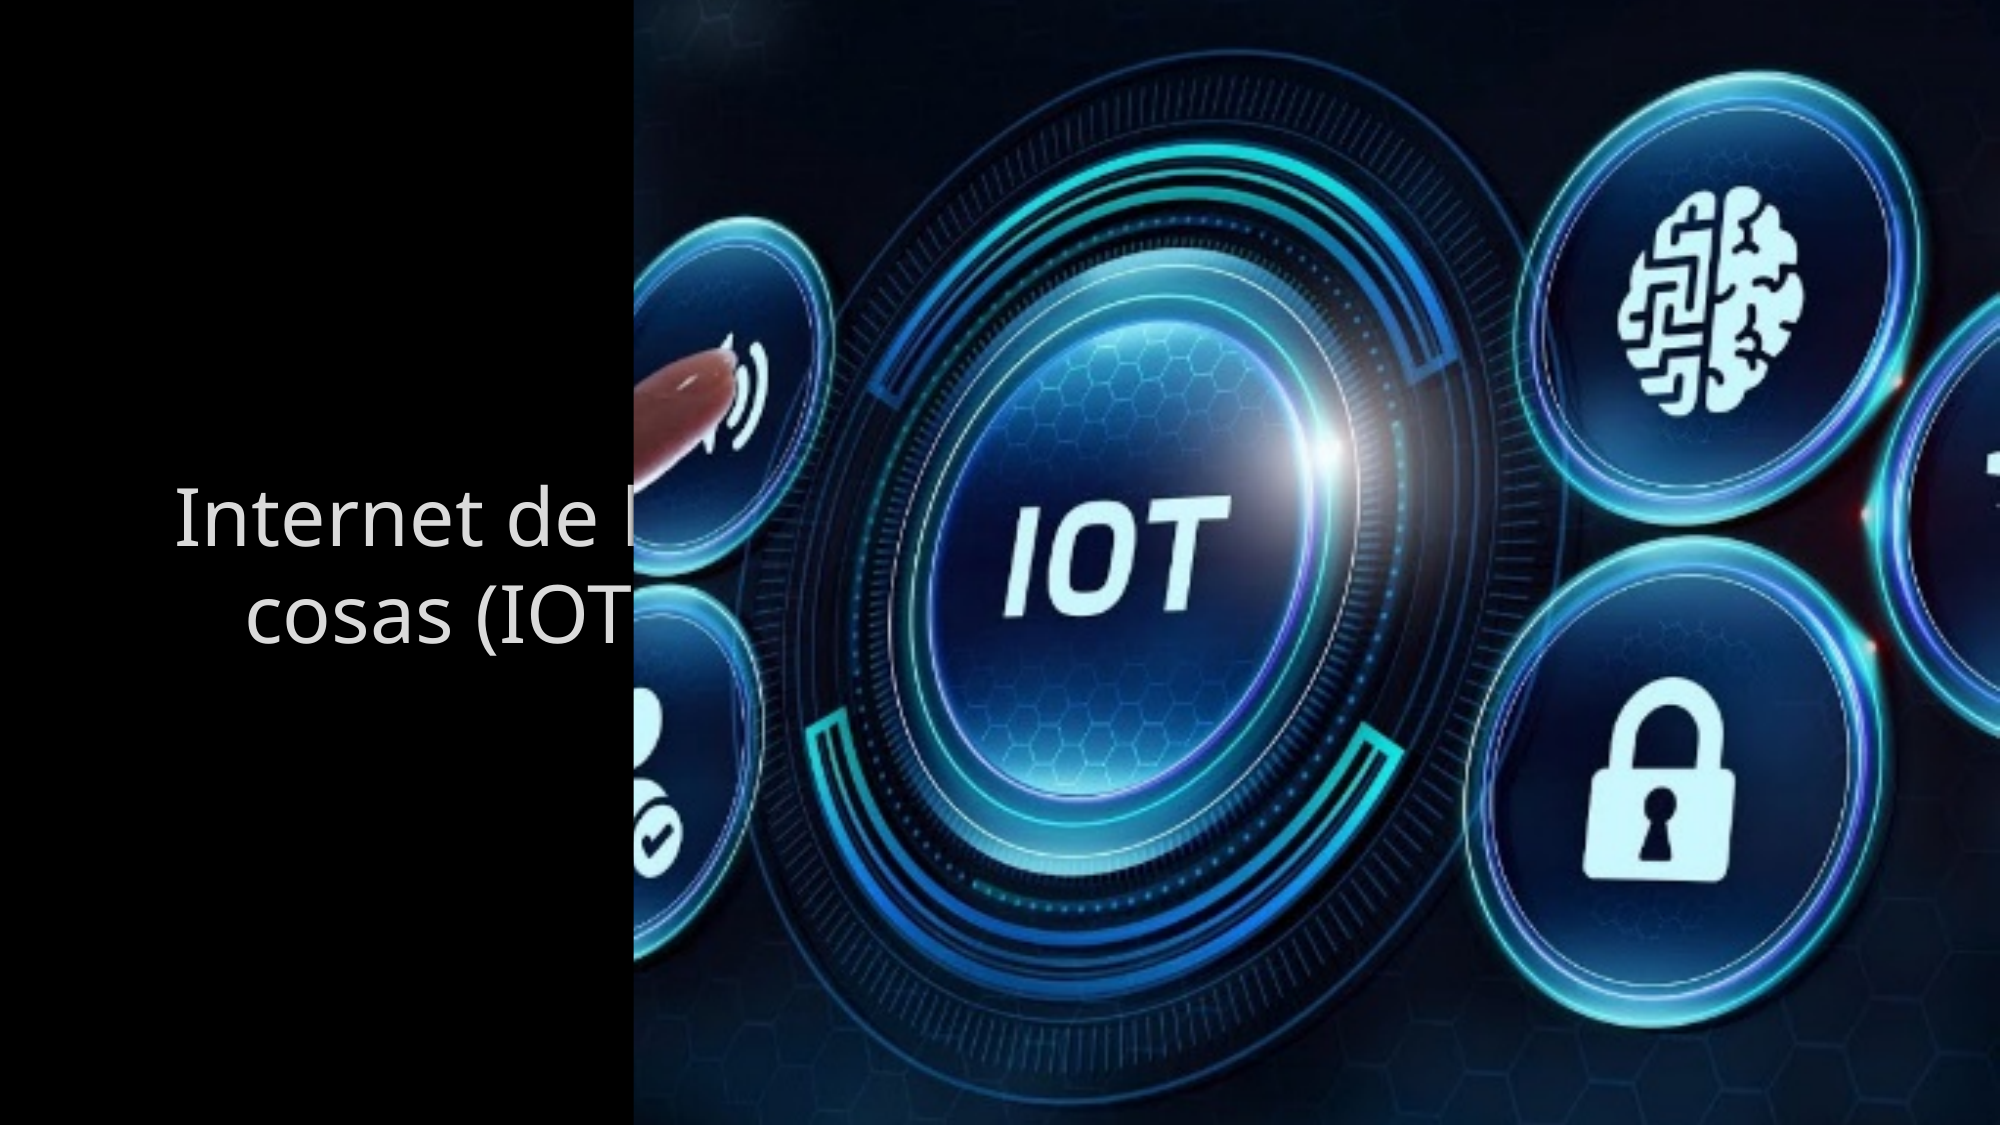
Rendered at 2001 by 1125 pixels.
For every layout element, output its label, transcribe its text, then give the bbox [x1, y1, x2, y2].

title Internet de las cosas (IOT) [115, 458, 625, 667]
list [633, 0, 2000, 1125]
